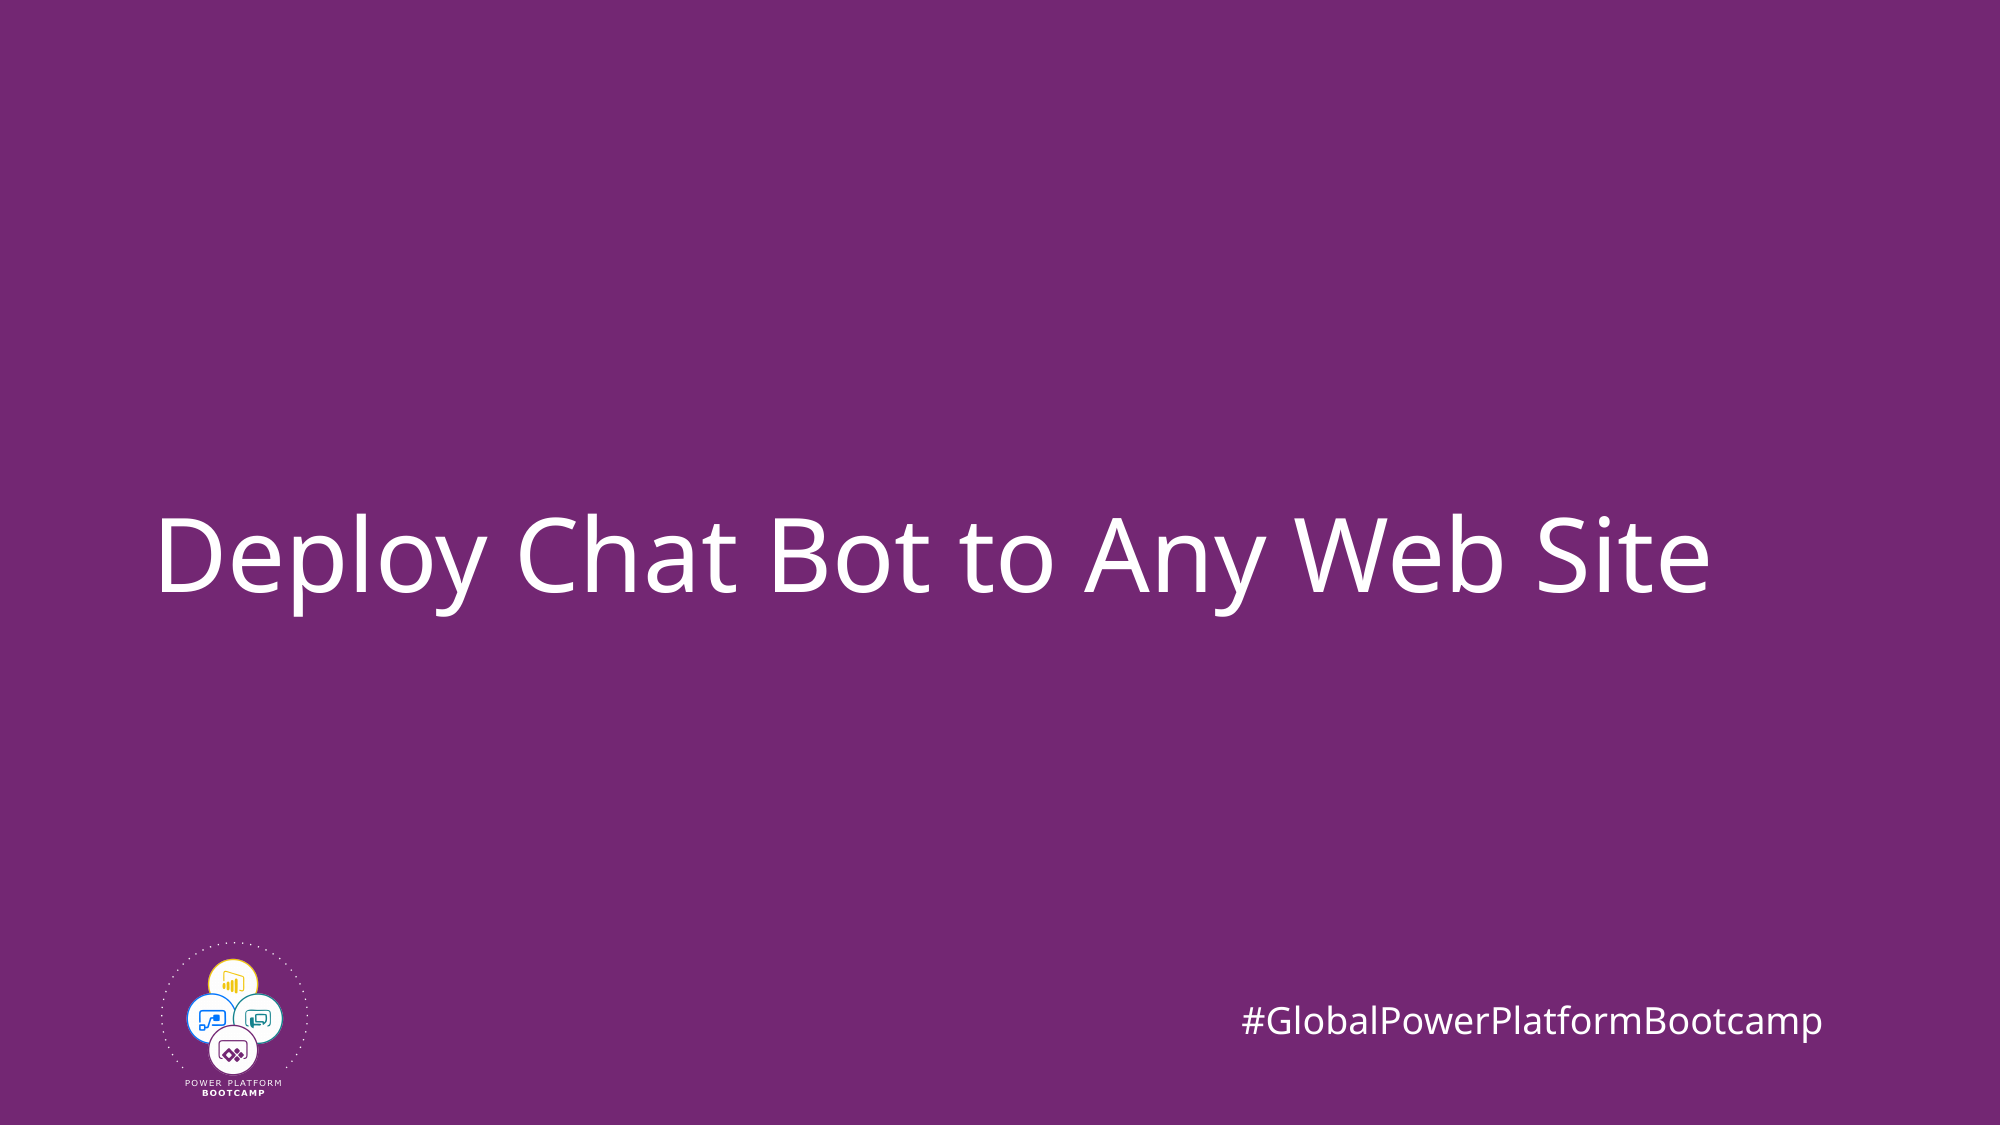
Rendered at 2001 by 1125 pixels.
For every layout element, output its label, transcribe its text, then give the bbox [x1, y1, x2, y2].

picture [161, 942, 308, 1096]
title Deploy Chat Bot to Any Web Site [137, 341, 1755, 665]
